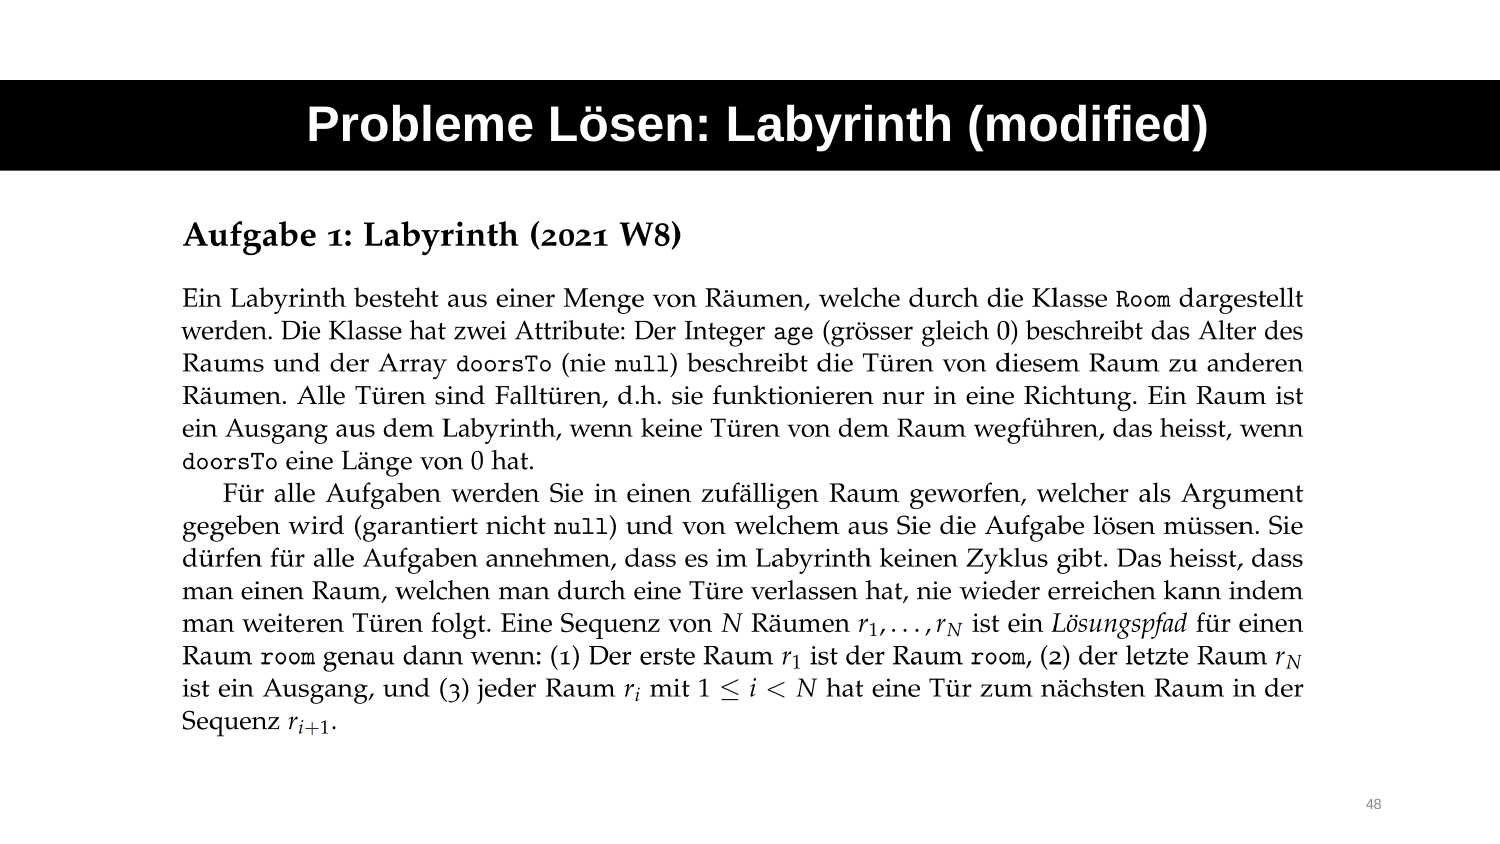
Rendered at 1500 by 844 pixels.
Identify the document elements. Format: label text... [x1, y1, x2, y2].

slide_number 48 [1059, 782, 1397, 827]
title Probleme Lösen: Labyrinth (modified) [68, 79, 1448, 171]
picture [165, 205, 1335, 747]
text_box [0, 78, 1500, 173]
